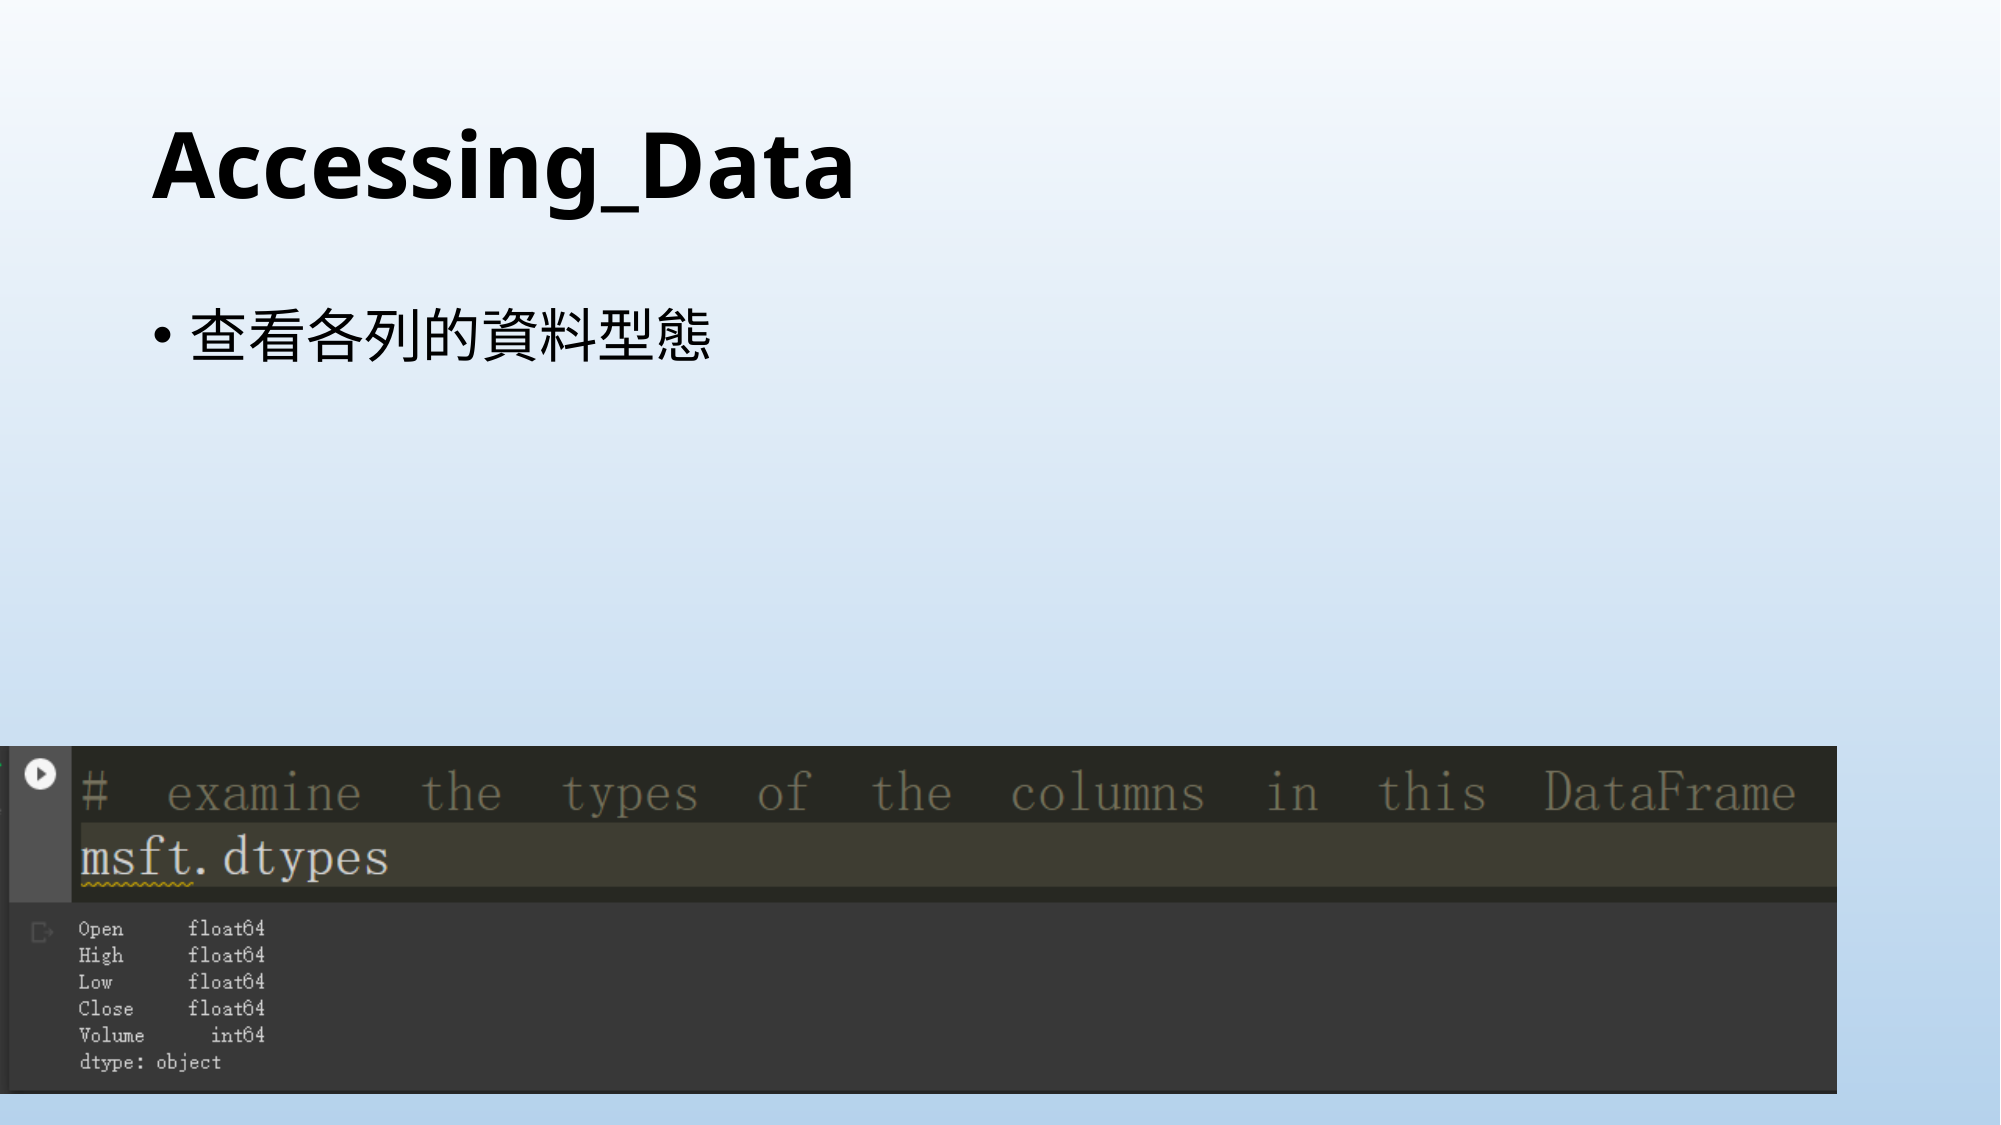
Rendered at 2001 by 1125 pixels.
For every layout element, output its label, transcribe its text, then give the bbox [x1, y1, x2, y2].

picture [0, 746, 1837, 1094]
title Accessing_Data [137, 59, 1863, 278]
list 查看各列的資料型態 [137, 299, 1863, 1014]
